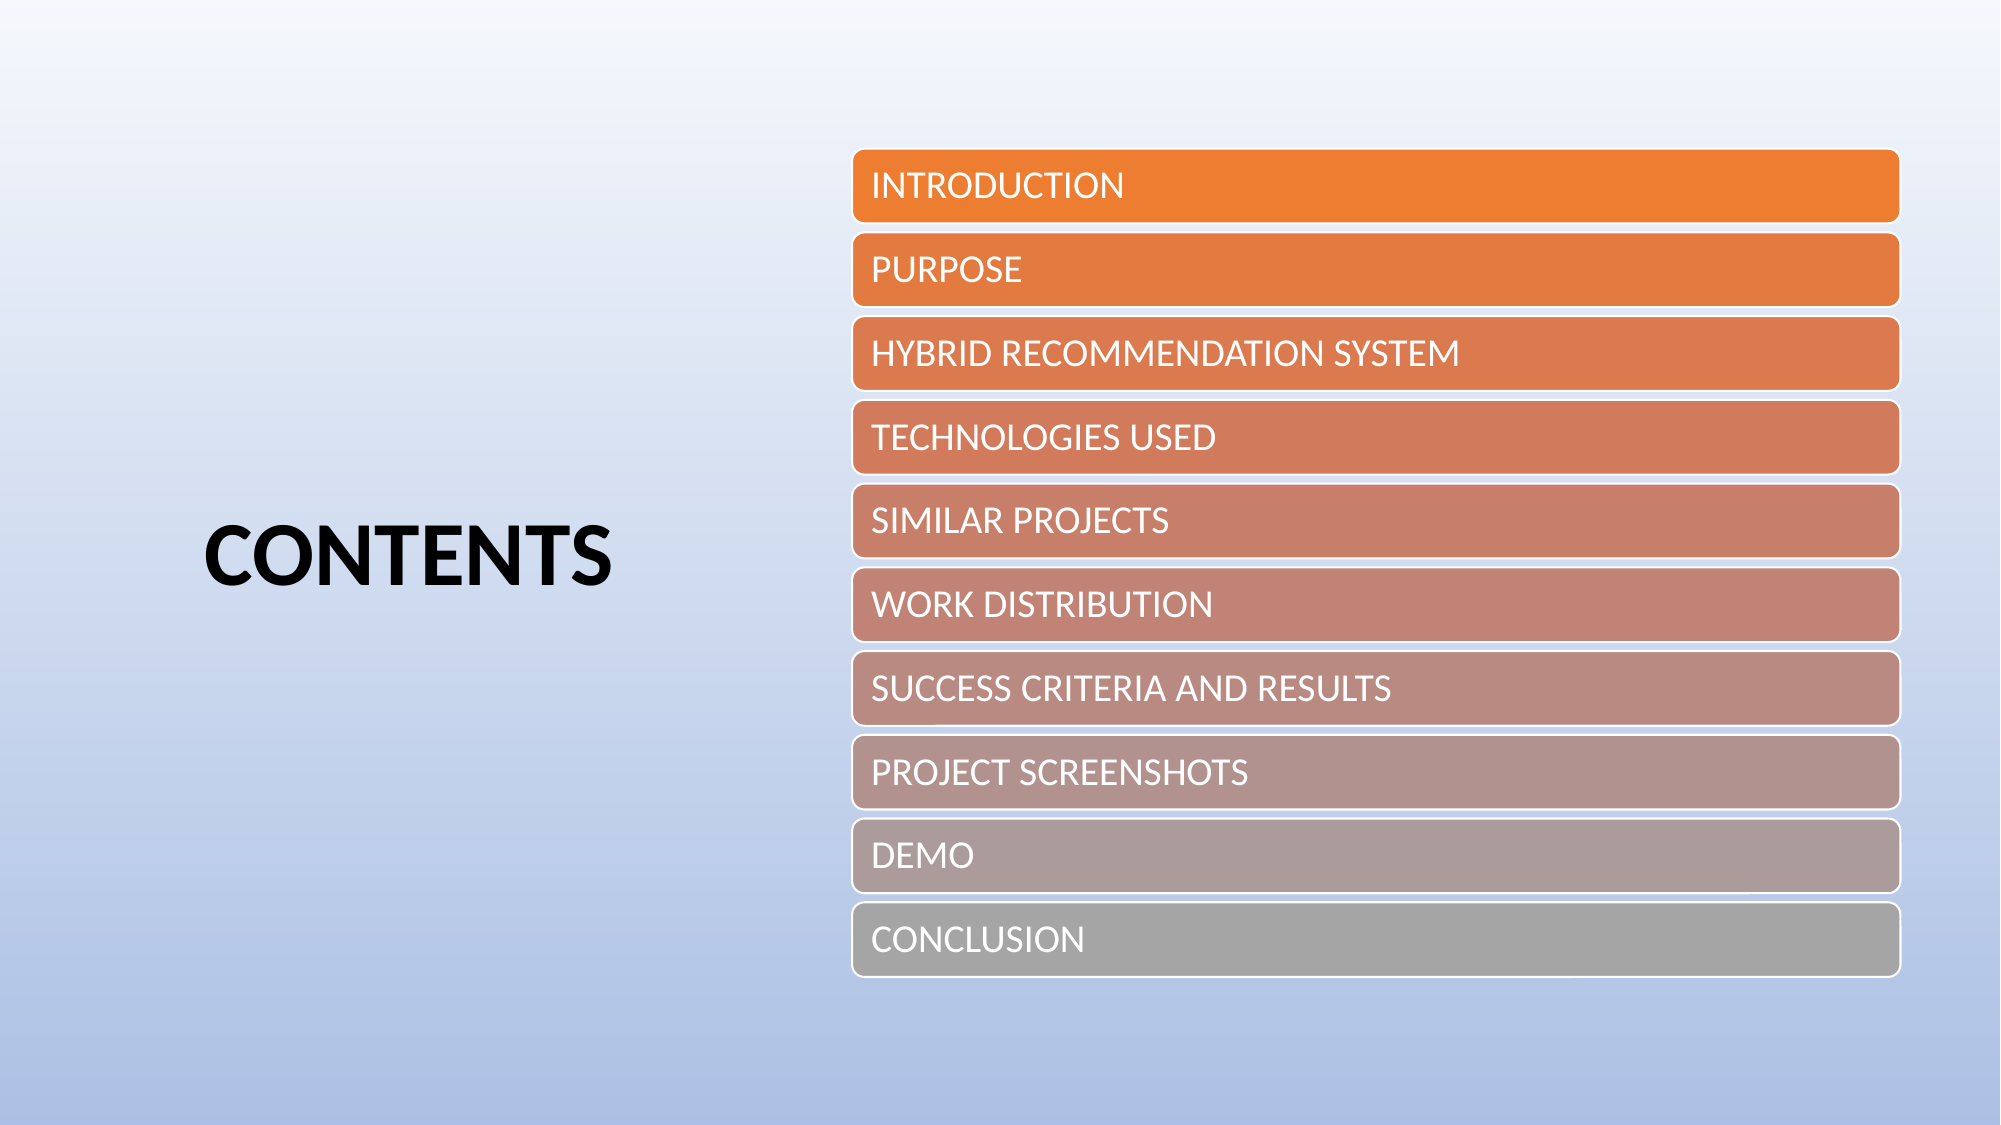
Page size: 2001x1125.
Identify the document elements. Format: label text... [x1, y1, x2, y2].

title CONTENTS [189, 159, 673, 953]
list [852, 132, 1901, 994]
